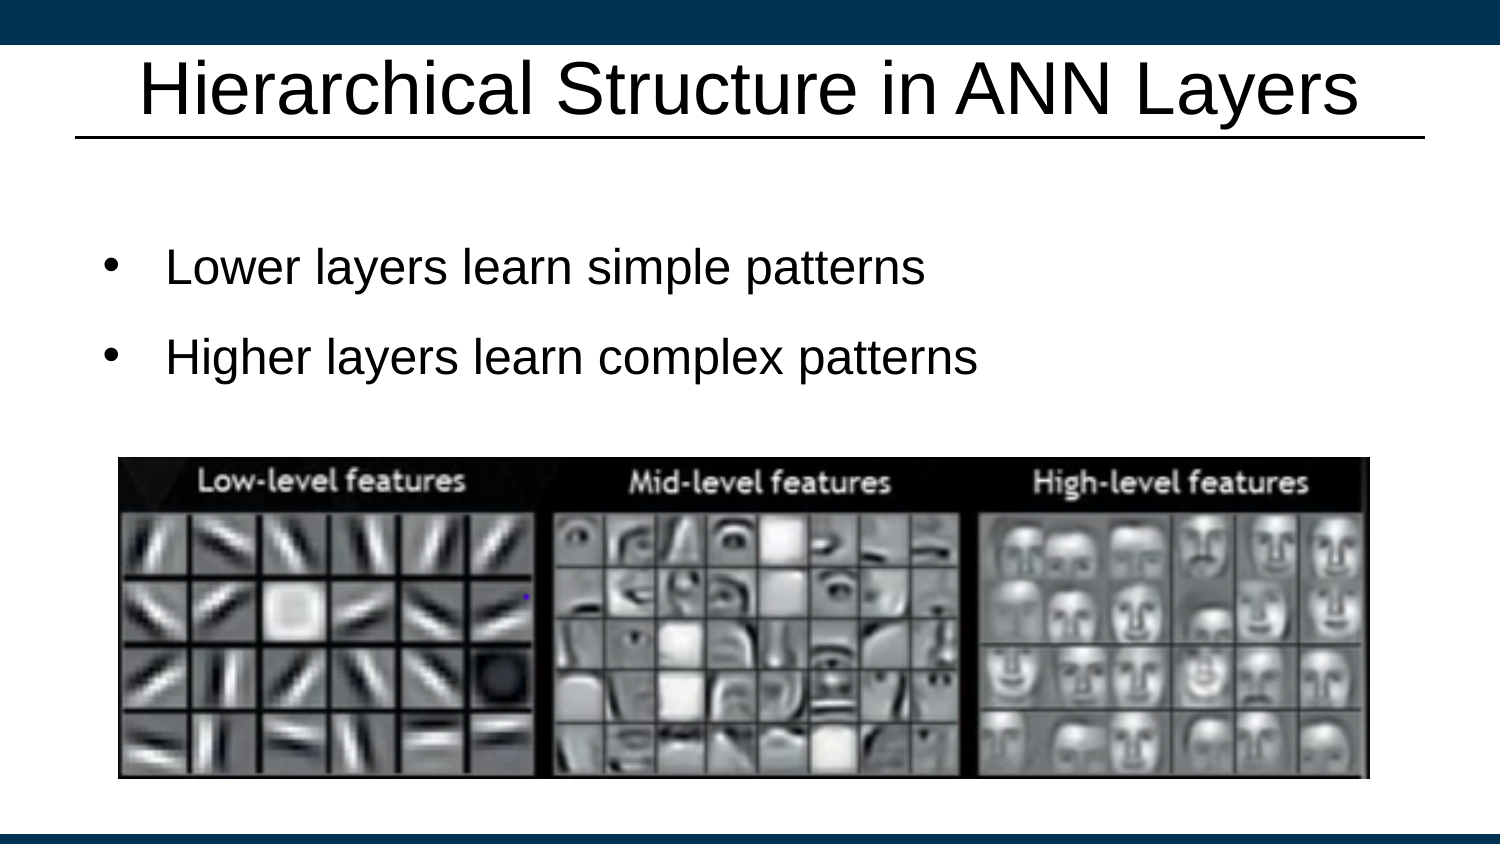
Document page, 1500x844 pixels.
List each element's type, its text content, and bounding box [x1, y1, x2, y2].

list Lower layers learn simple patterns Higher layers learn complex patterns [75, 196, 1425, 754]
title Hierarchical Structure in ANN Layers [75, 37, 1425, 132]
picture [118, 457, 1370, 780]
